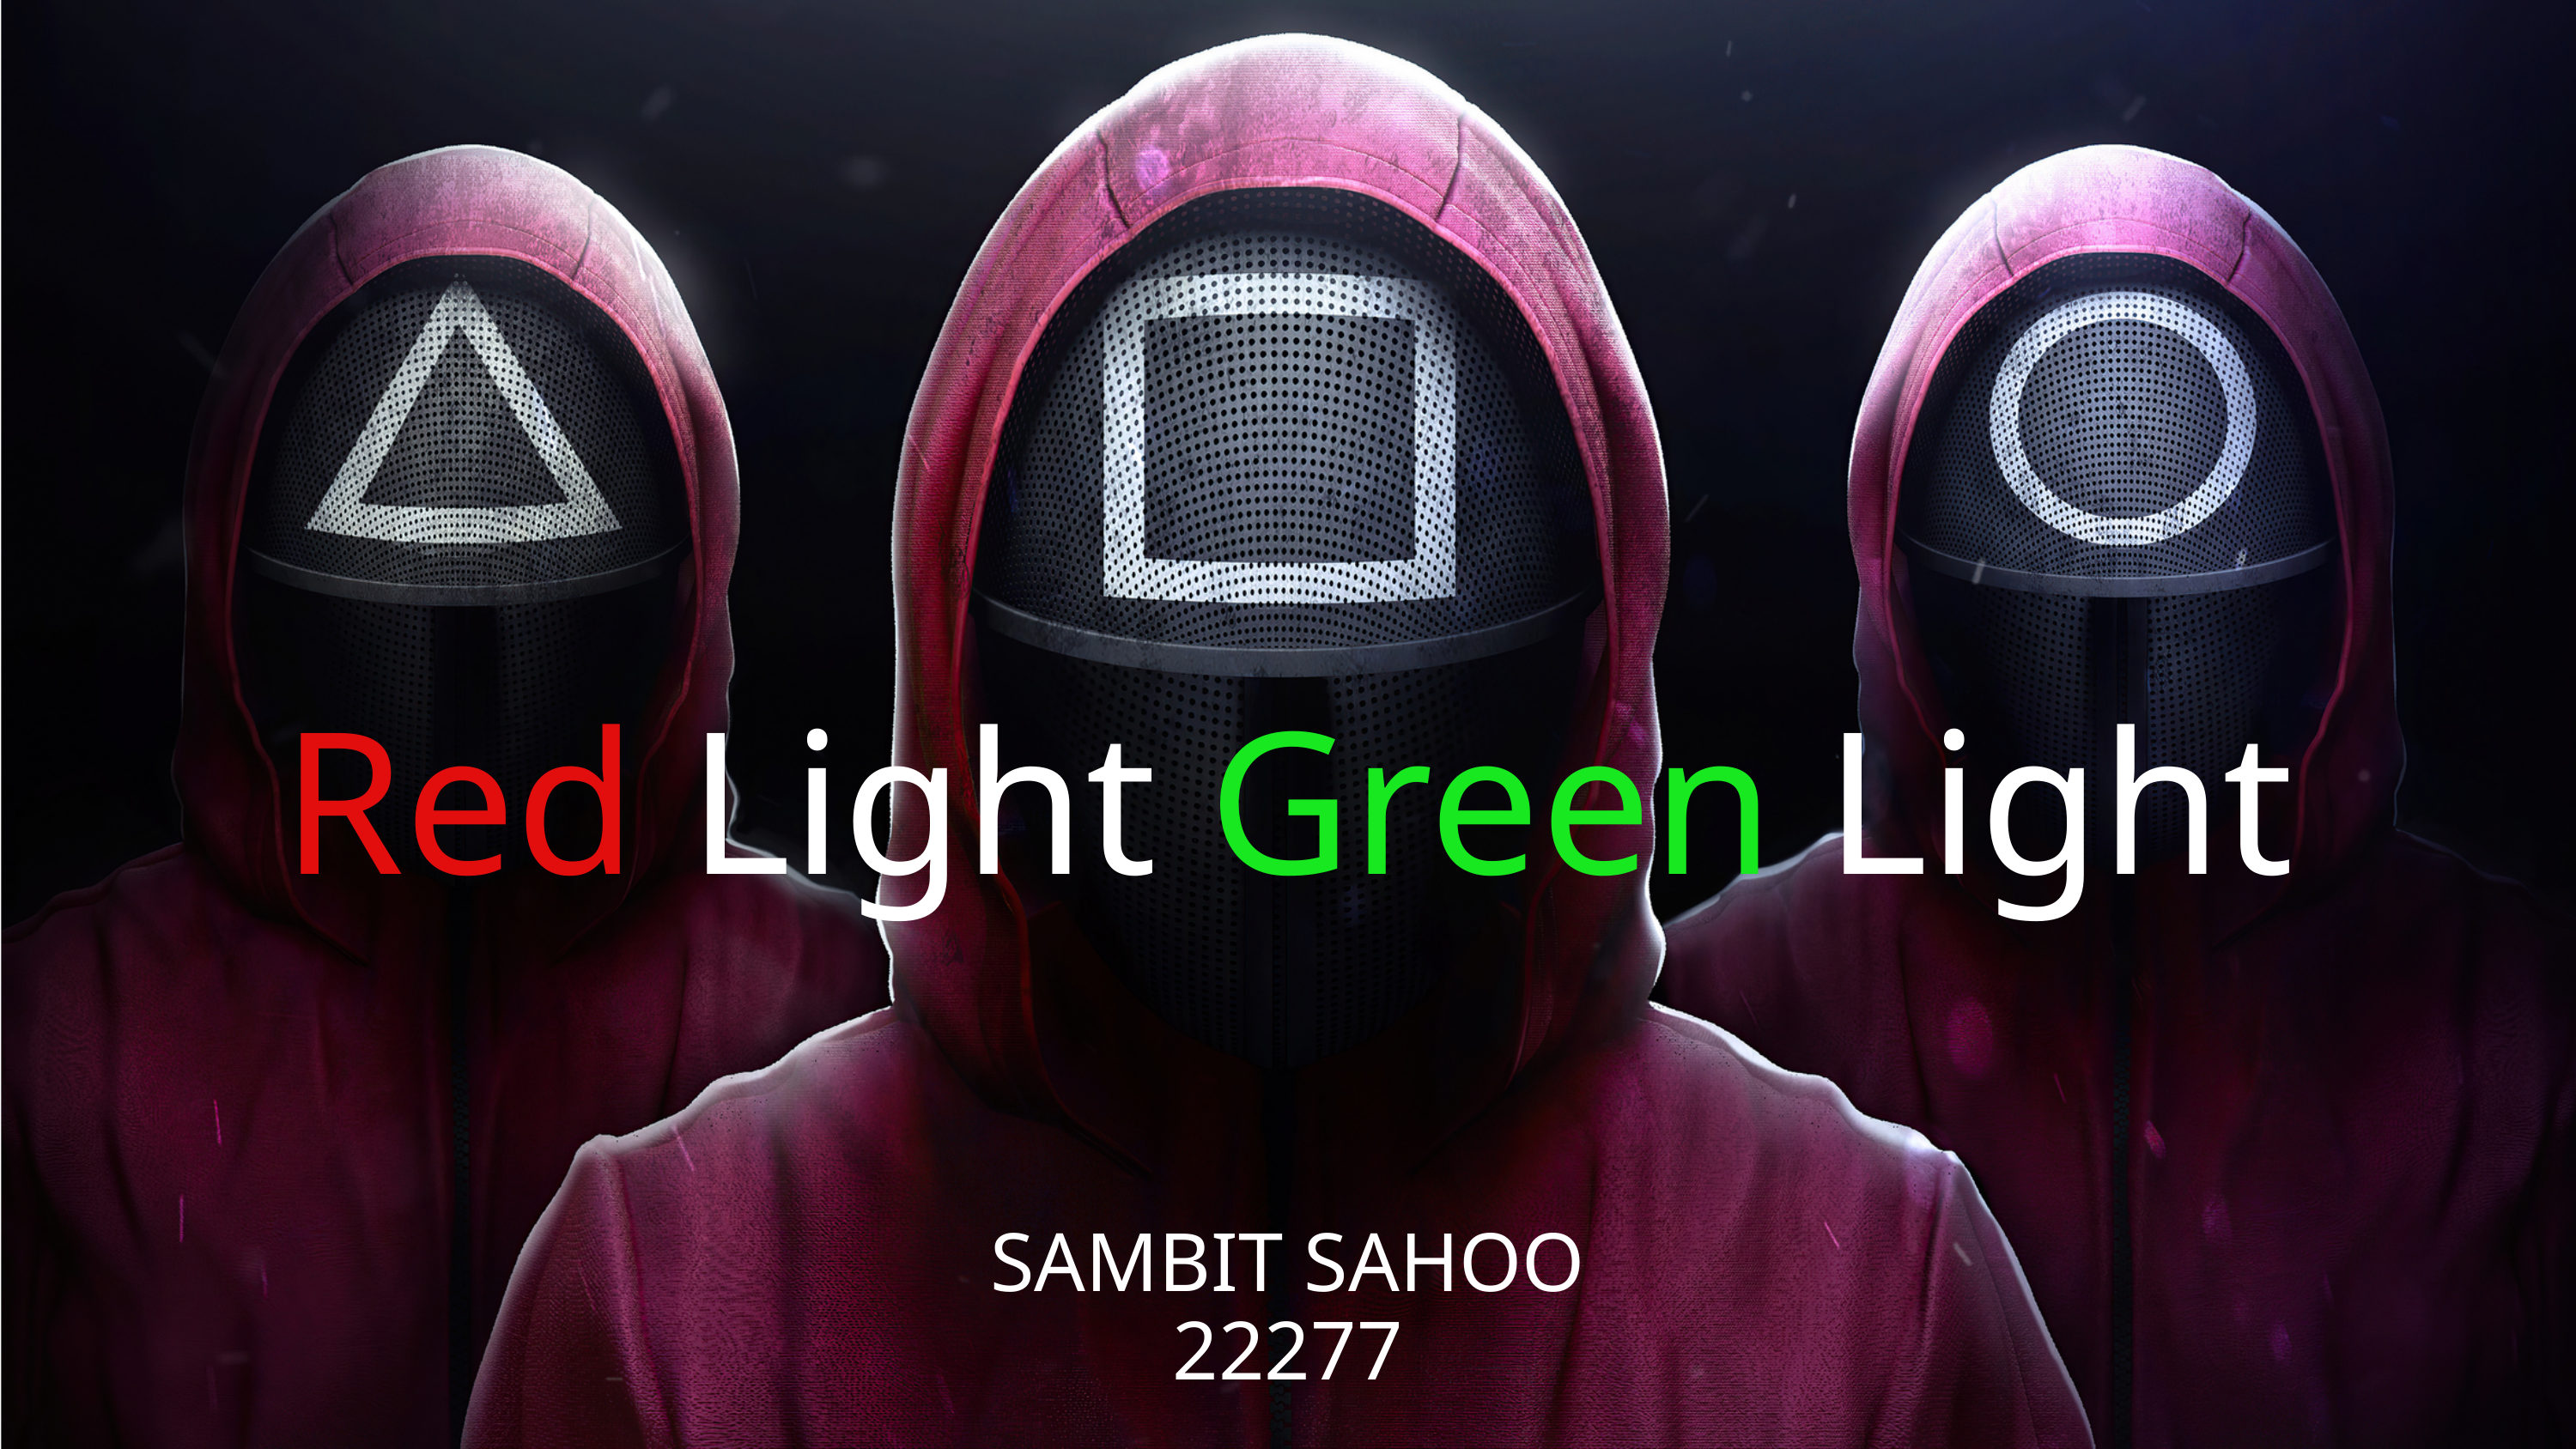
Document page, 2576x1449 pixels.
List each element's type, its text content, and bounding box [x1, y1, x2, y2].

text_box [1, 0, 2576, 1449]
text_box Red Light Green Light [124, 637, 2452, 914]
text_box SAMBIT SAHOO 22277 [880, 1218, 1696, 1396]
